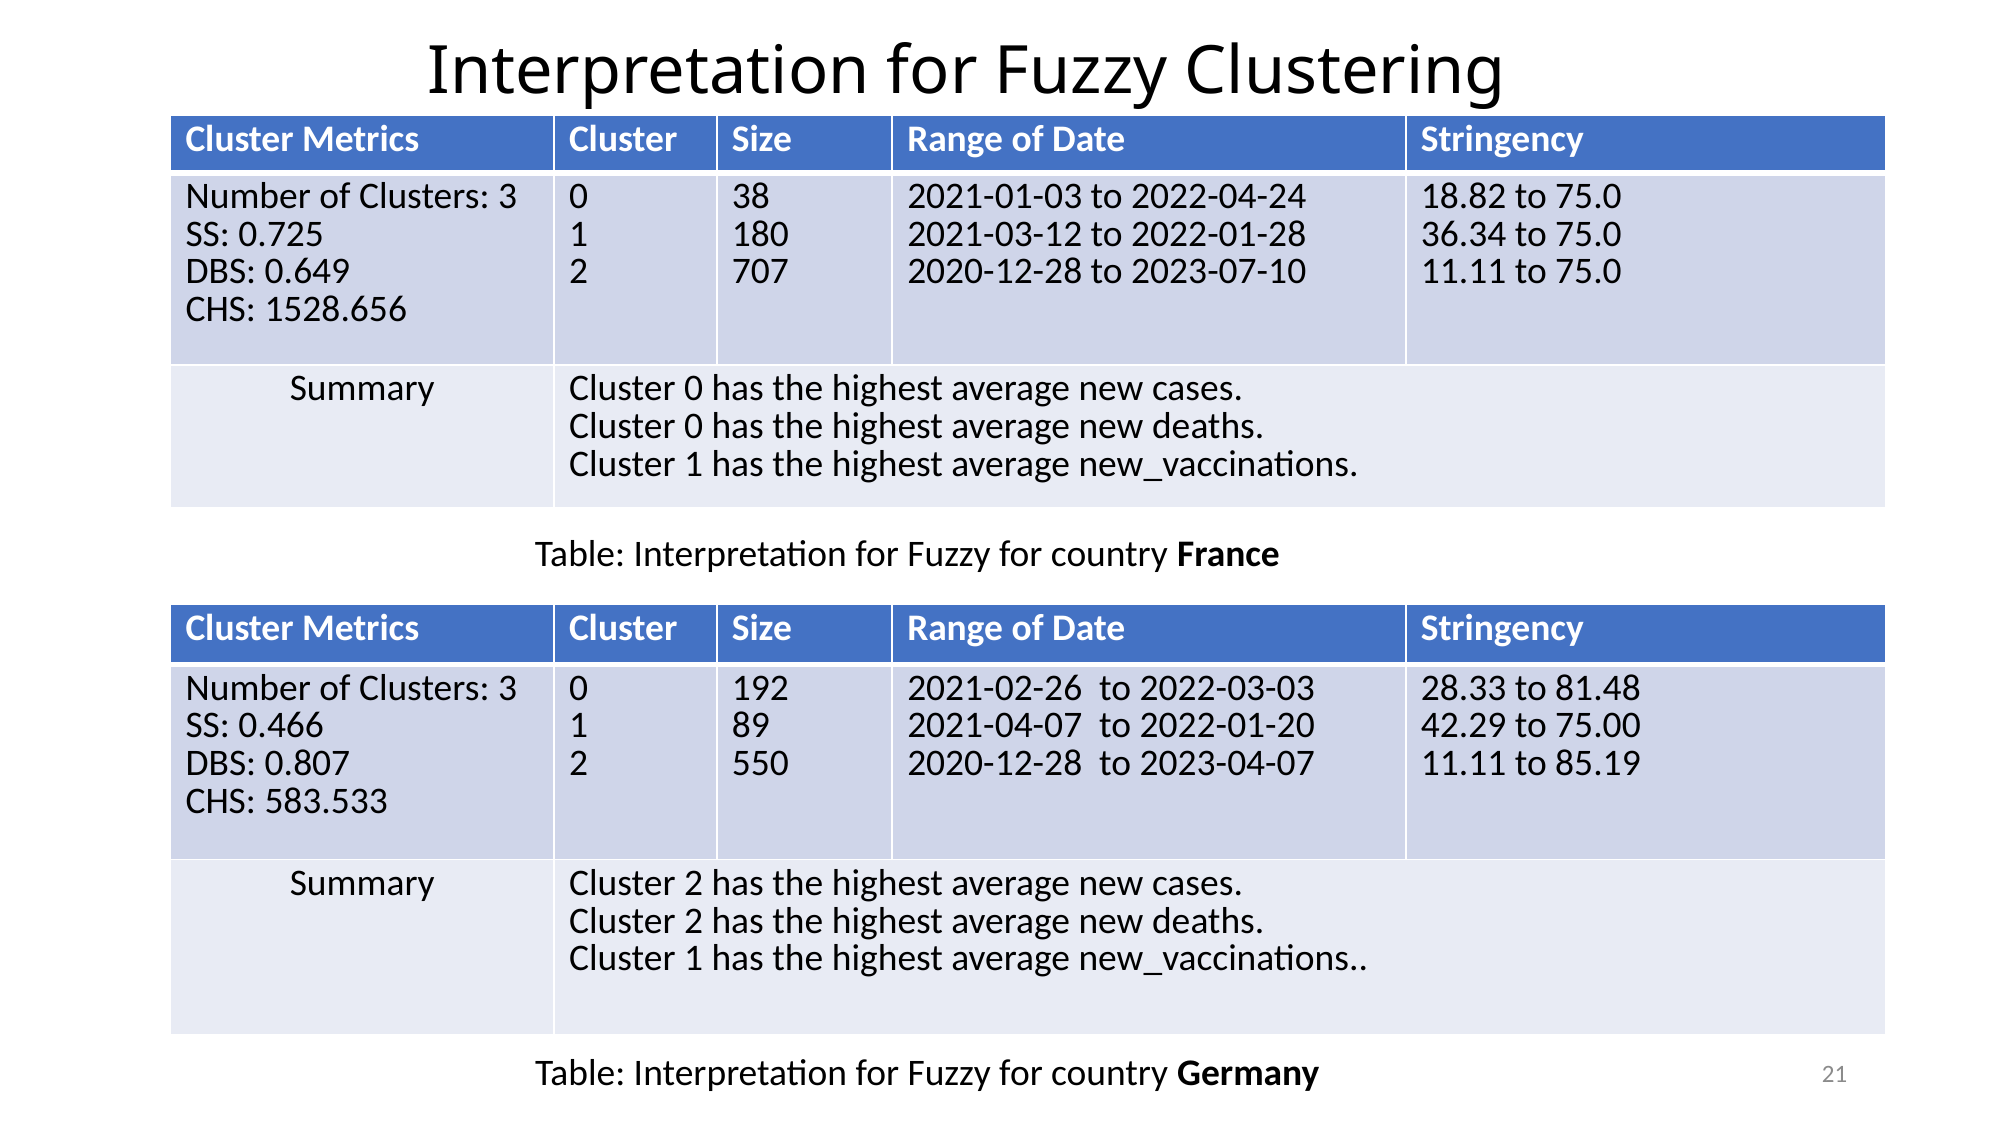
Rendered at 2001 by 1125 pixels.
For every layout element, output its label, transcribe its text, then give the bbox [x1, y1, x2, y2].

table_header Stringency [1407, 116, 1885, 170]
table_header Size [718, 116, 891, 170]
table_header Stringency [1407, 605, 1885, 662]
table_cell Summary [171, 366, 553, 507]
title Interpretation for Fuzzy Clustering [22, 0, 1912, 116]
table_cell 2021-01-03 to 2022-04-24 2021-03-12 to 2022-01-28 2020-12-28 to 2023-07-10 [893, 176, 1405, 364]
table_cell 0 1 2 [555, 667, 716, 859]
table_cell Cluster 2 has the highest average new cases. Cluster 2 has the highest average new deaths. Cluster 1 has the highest average new_vaccinations.. [555, 860, 1885, 1034]
text_box Table: Interpretation for Fuzzy for country France [520, 521, 1295, 581]
table_header Cluster Metrics [171, 116, 553, 170]
table_cell 0 1 2 [555, 176, 716, 364]
table_header Cluster [555, 116, 716, 170]
table_header Size [718, 605, 891, 662]
table_cell 18.82 to 75.0 36.34 to 75.0 11.11 to 75.0 [1407, 176, 1885, 364]
table_cell Number of Clusters: 3 SS: 0.725 DBS: 0.649 CHS: 1528.656 [171, 176, 553, 364]
table_cell 2021-02-26 to 2022-03-03 2021-04-07 to 2022-01-20 2020-12-28 to 2023-04-07 [893, 667, 1405, 859]
table_cell Summary [171, 860, 553, 1034]
table_header Cluster Metrics [171, 605, 553, 662]
table_header Range of Date [893, 605, 1405, 662]
table_cell 192 89 550 [718, 667, 891, 859]
table_cell 28.33 to 81.48 42.29 to 75.00 11.11 to 85.19 [1407, 667, 1885, 859]
table_cell 38 180 707 [718, 176, 891, 364]
text_box Table: Interpretation for Fuzzy for country Germany [520, 1040, 1335, 1101]
table_cell Cluster 0 has the highest average new cases. Cluster 0 has the highest average new deaths. Cluster 1 has the highest average new_vaccinations. [555, 366, 1885, 507]
table_header Cluster [555, 605, 716, 662]
slide_number 21 [1412, 1042, 1863, 1103]
table_cell Number of Clusters: 3 SS: 0.466 DBS: 0.807 CHS: 583.533 [171, 667, 553, 859]
table_header Range of Date [893, 116, 1405, 170]
